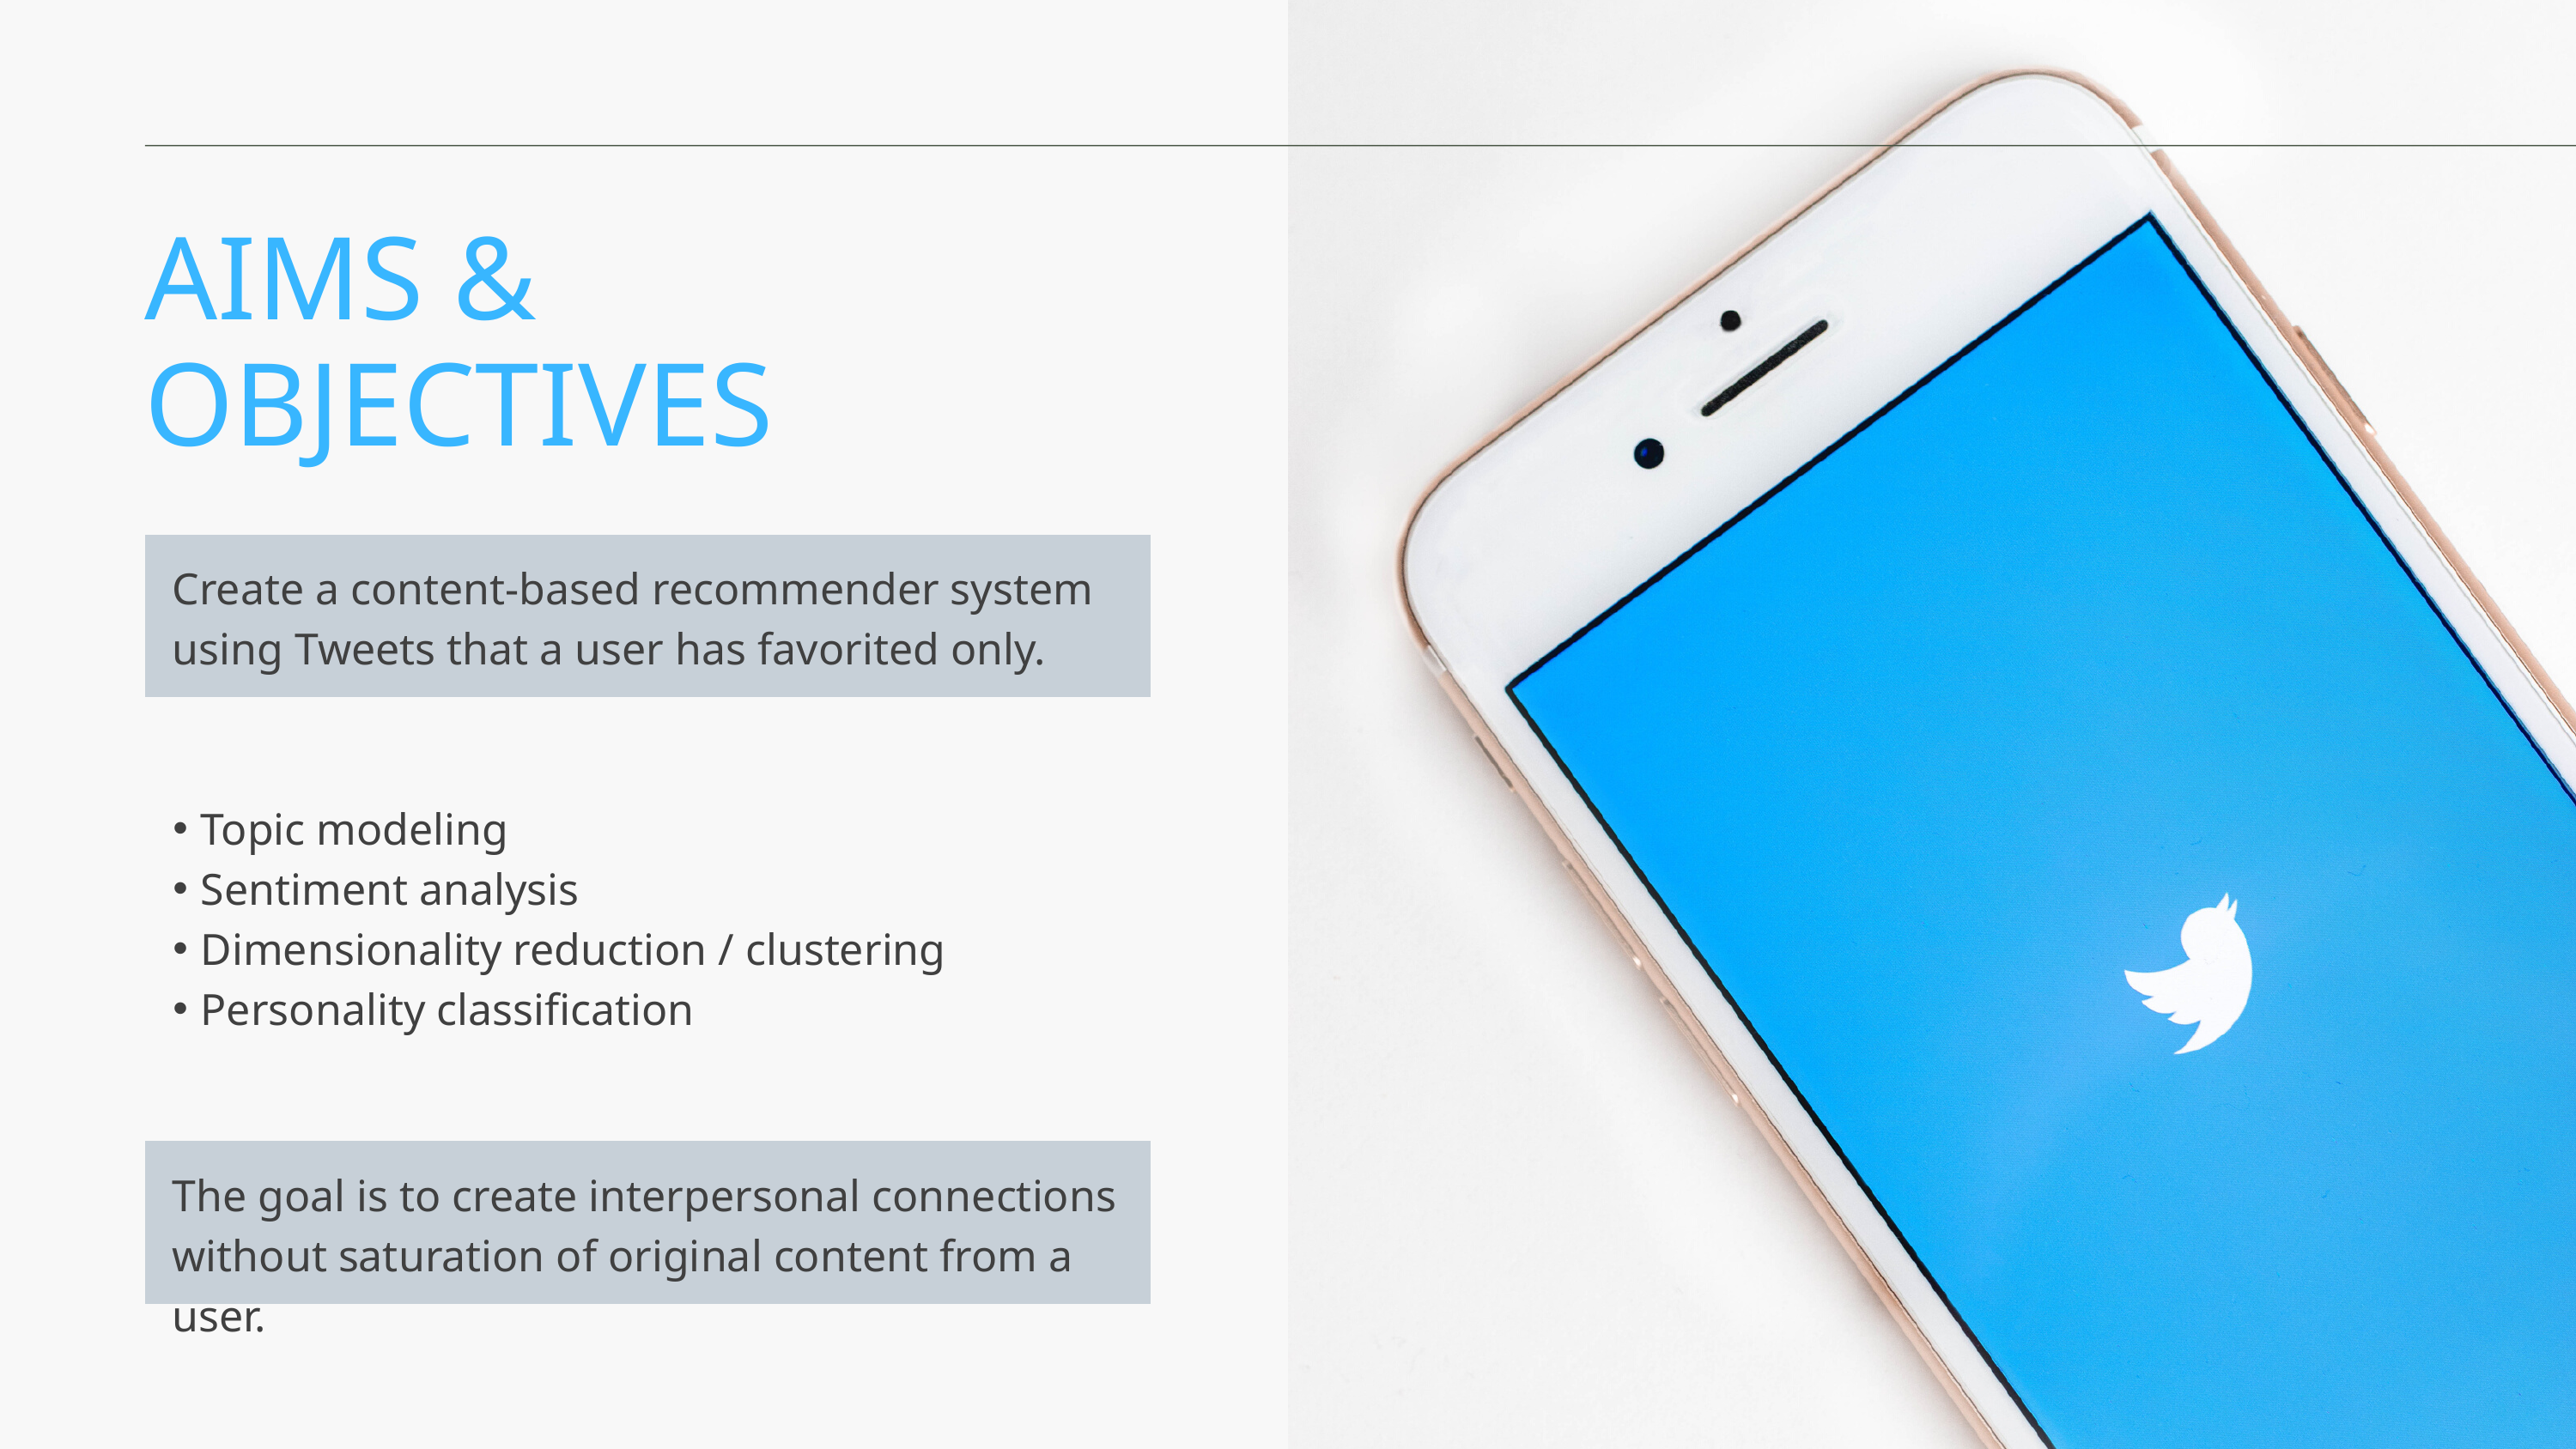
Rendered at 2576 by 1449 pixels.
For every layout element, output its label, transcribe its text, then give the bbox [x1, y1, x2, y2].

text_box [144, 1141, 1151, 1304]
text_box The goal is to create interpersonal connections without saturation of original content from a user. [172, 1310, 1151, 1341]
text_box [144, 534, 1151, 698]
text_box Topic modeling Sentiment analysis Dimensionality reduction / clustering Personality classification [144, 793, 1119, 1034]
text_box AIMS & OBJECTIVES [144, 216, 1116, 470]
picture [1287, 0, 2576, 1449]
